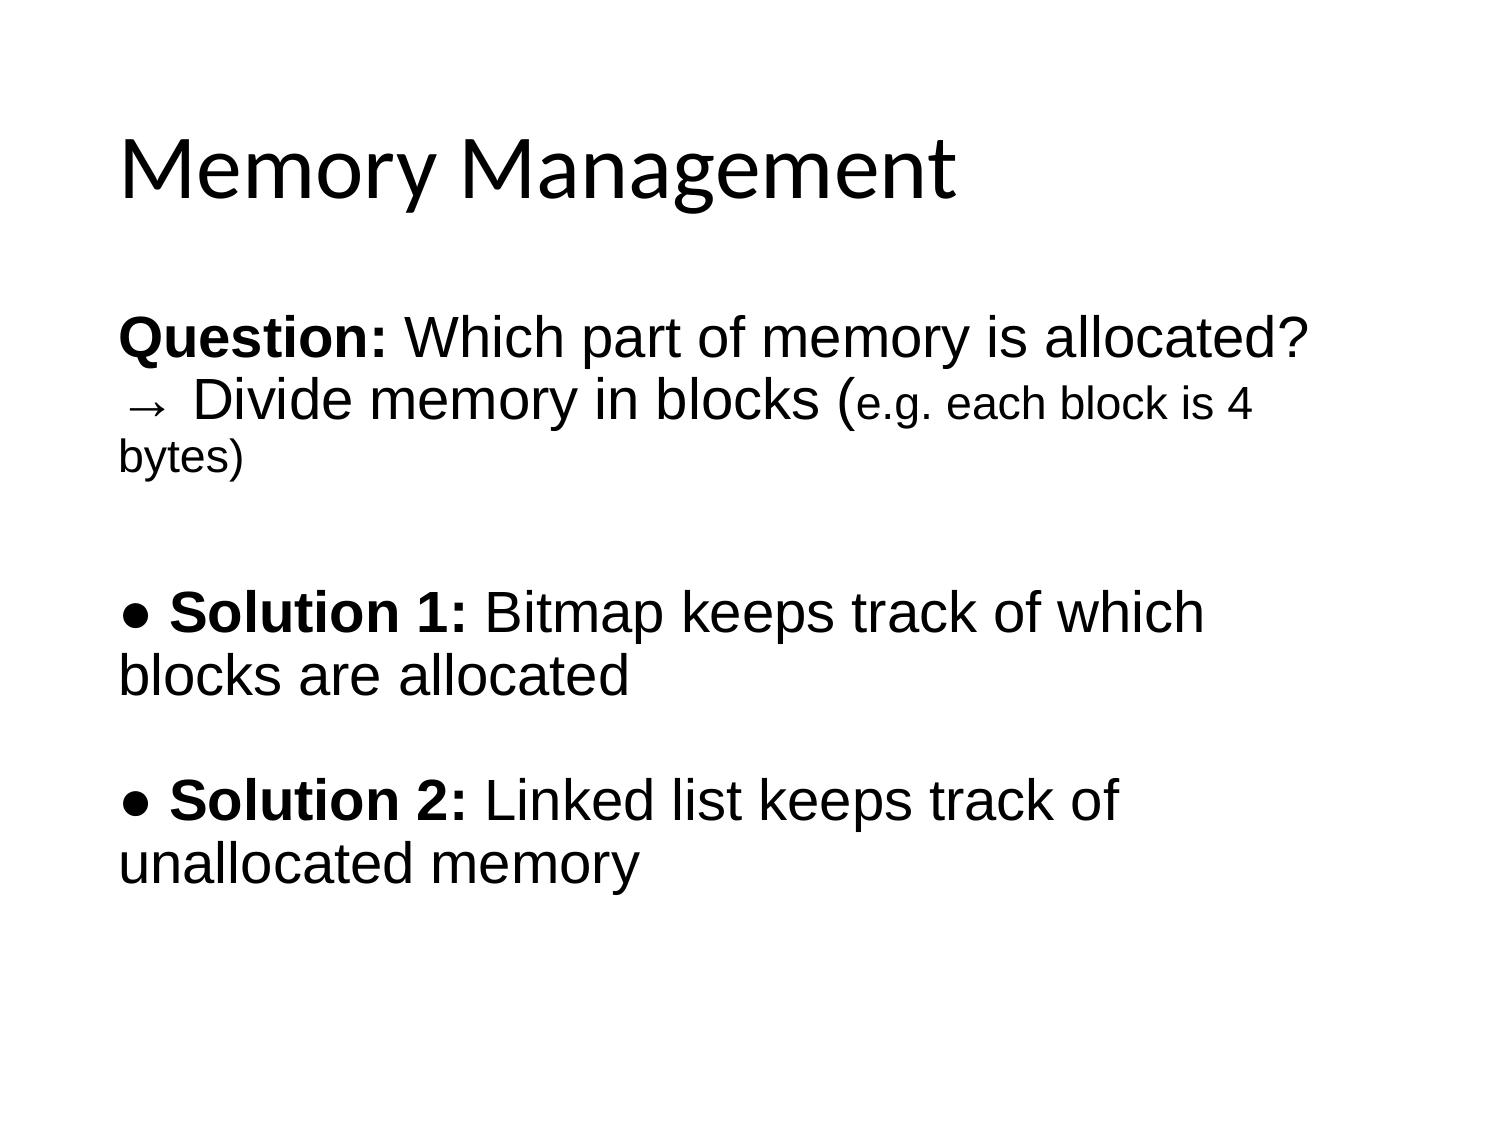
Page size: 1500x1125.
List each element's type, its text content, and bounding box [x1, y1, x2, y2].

list Question: Which part of memory is allocated? → Divide memory in blocks (e.g. each block is 4 bytes) ● Solution 1: Bitmap keeps track of which blocks are allocated ● Solution 2: Linked list keeps track of unallocated memory [103, 299, 1397, 1014]
title Memory Management [103, 59, 1397, 278]
